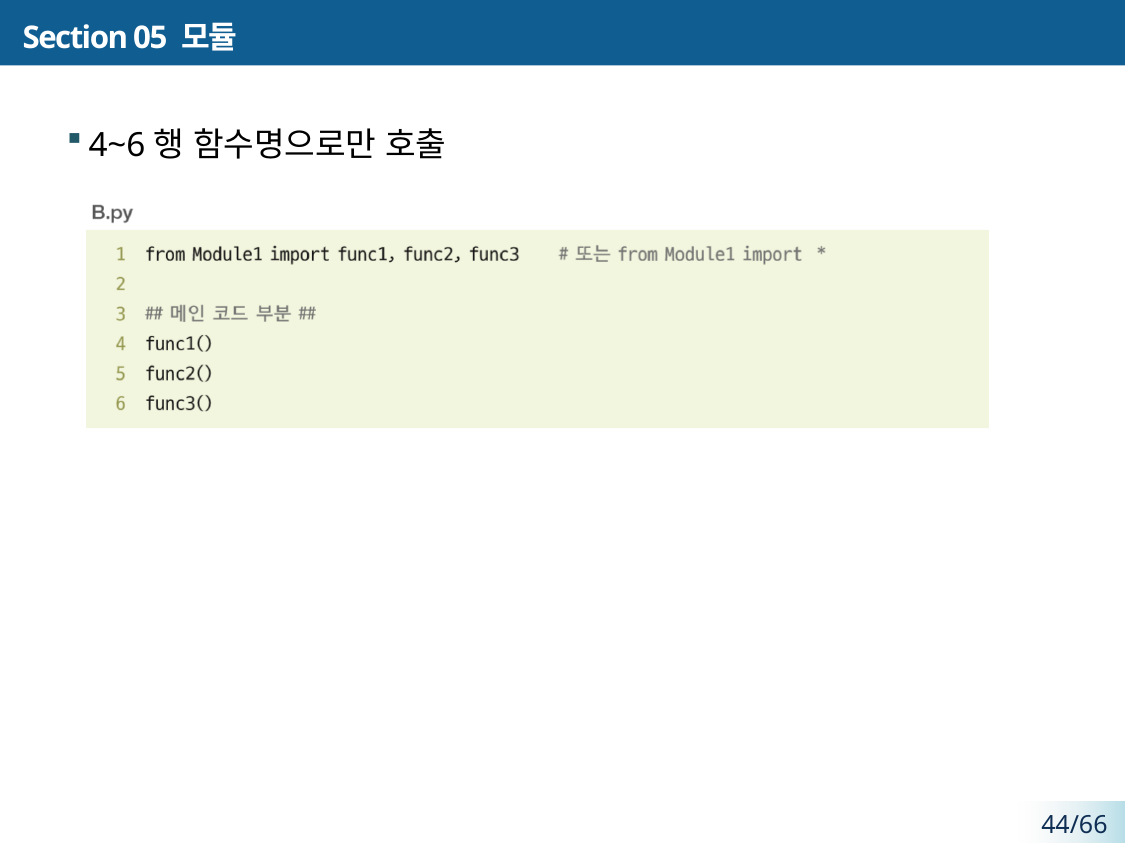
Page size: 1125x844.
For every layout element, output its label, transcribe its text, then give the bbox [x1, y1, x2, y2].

picture [86, 200, 990, 430]
title Section 05 모듈 [7, 6, 966, 65]
list 4~6행 함수명으로만 호출 [7, 95, 1111, 793]
